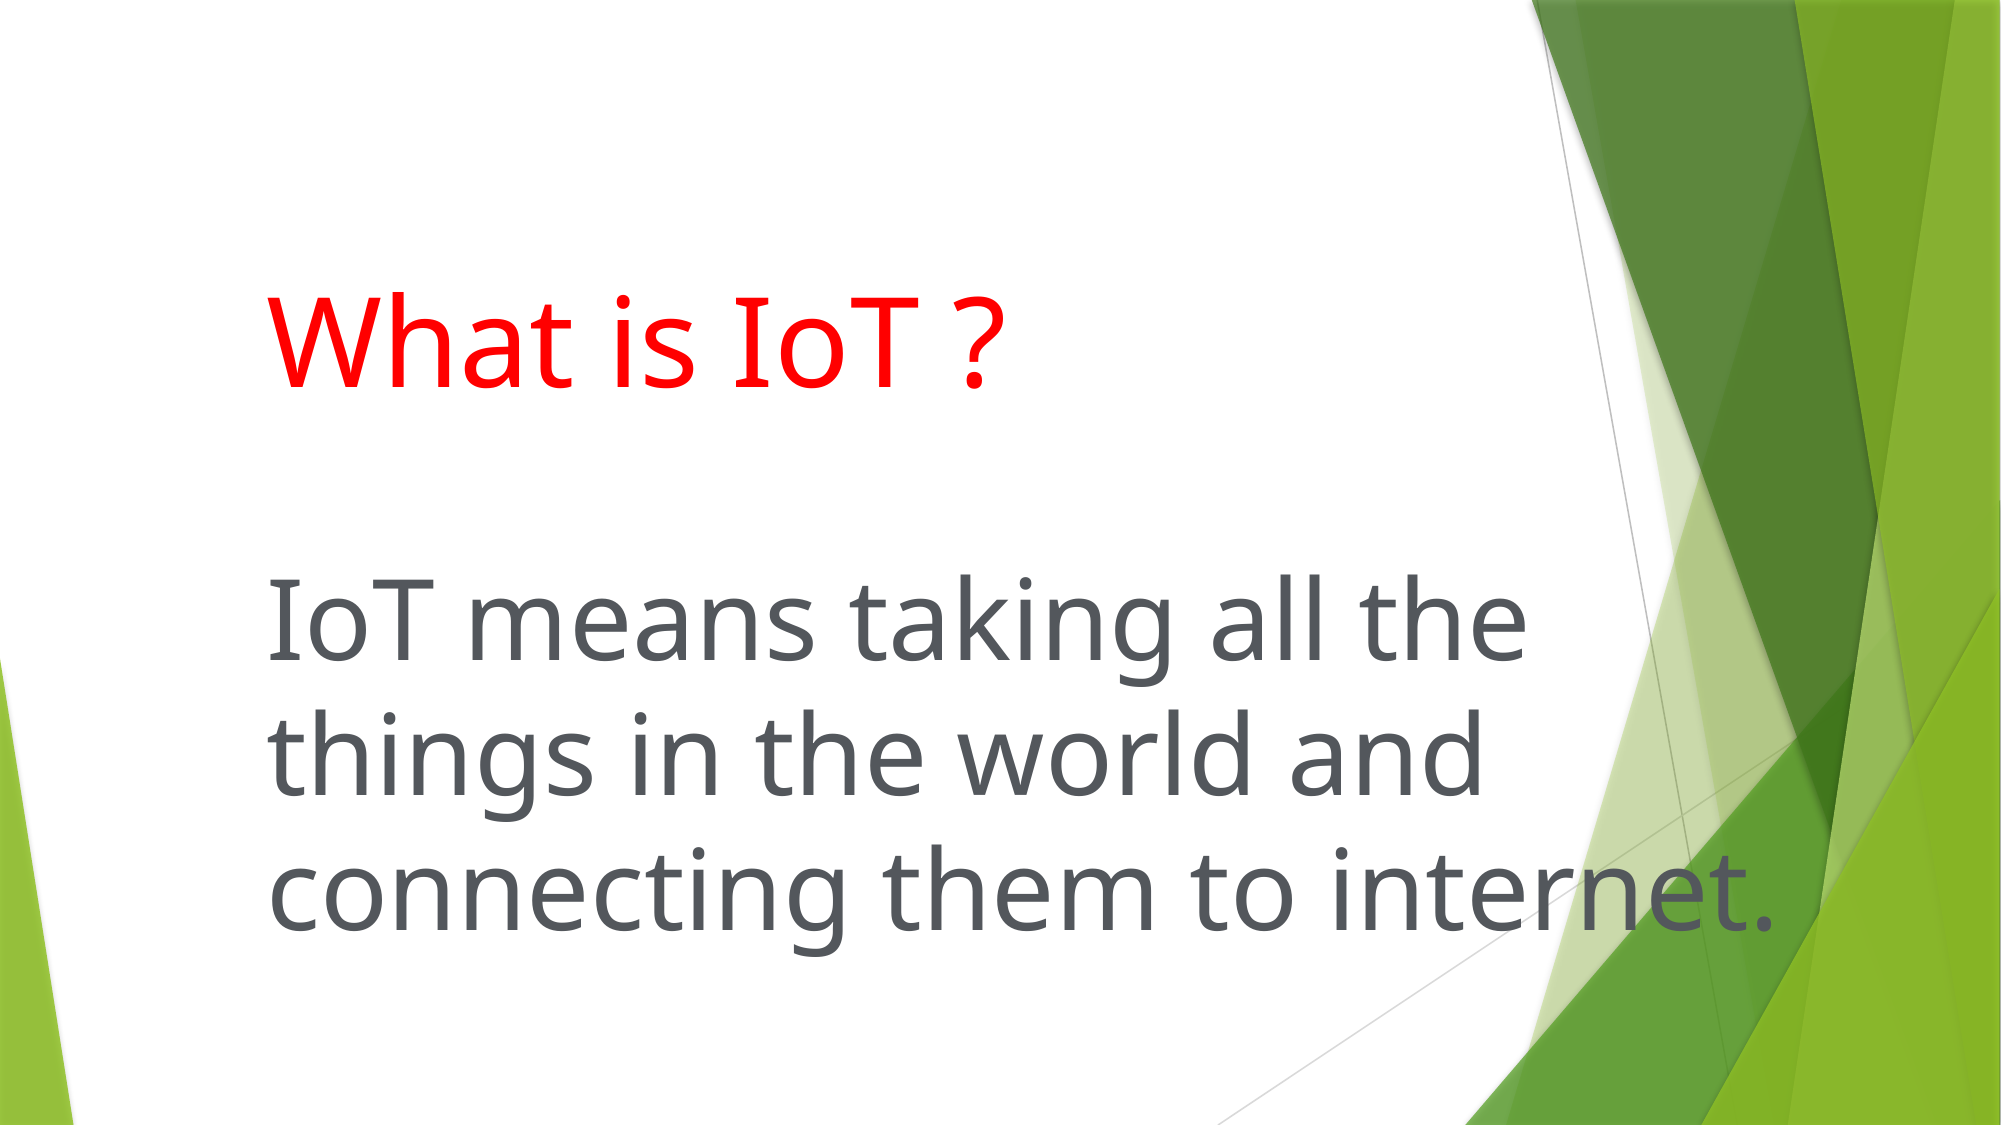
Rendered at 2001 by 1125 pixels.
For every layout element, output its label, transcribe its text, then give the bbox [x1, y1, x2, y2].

text_box What is IoT ? IoT means taking all the things in the world and connecting them to internet. [251, 255, 1864, 1125]
